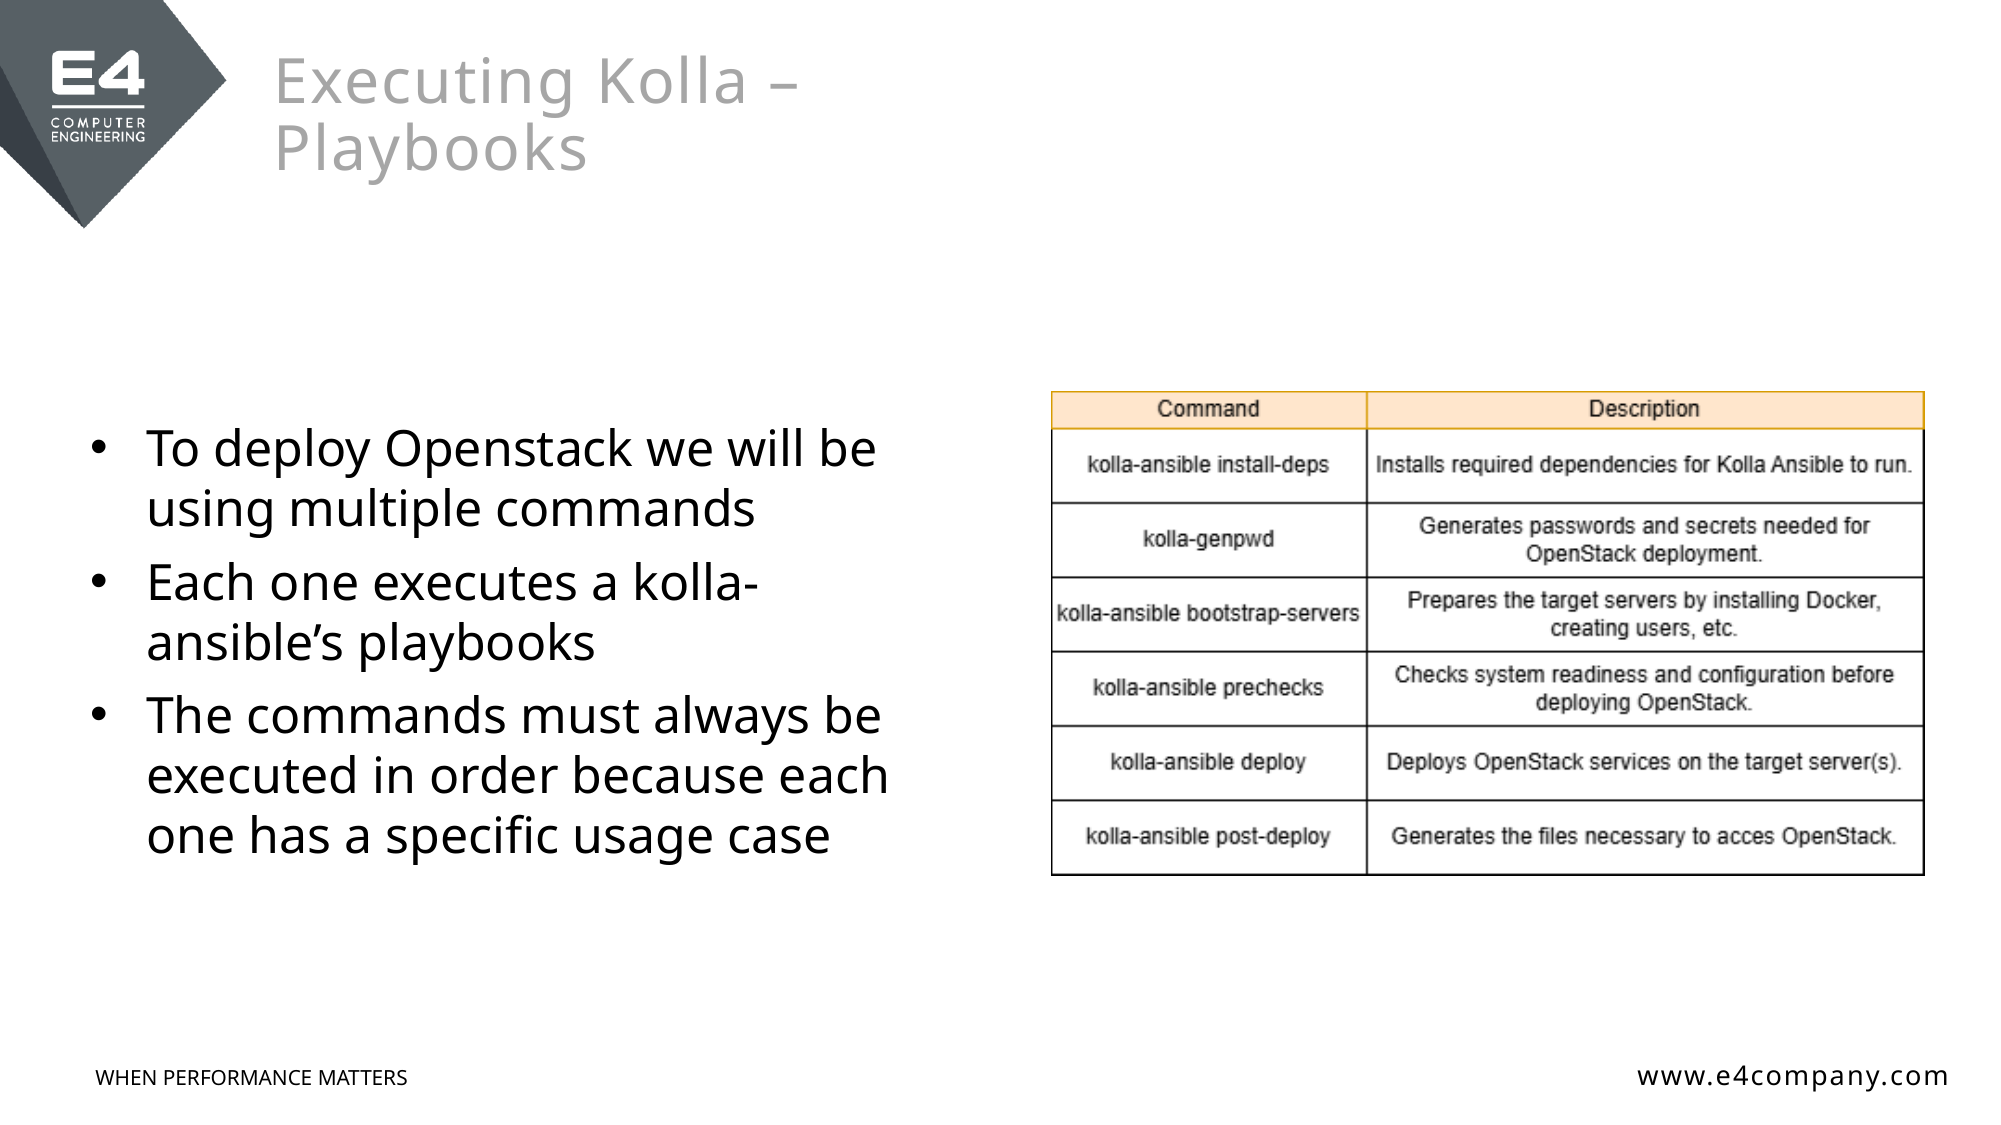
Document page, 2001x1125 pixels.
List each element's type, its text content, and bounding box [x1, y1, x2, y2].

title Executing Kolla – Playbooks [258, 41, 1519, 260]
text_box To deploy Openstack we will be using multiple commands Each one executes a kolla-ansible’s playbooks The commands must always be executed in order because each one has a specific usage case [74, 262, 911, 1005]
picture [1051, 391, 1925, 876]
picture [0, 0, 228, 230]
